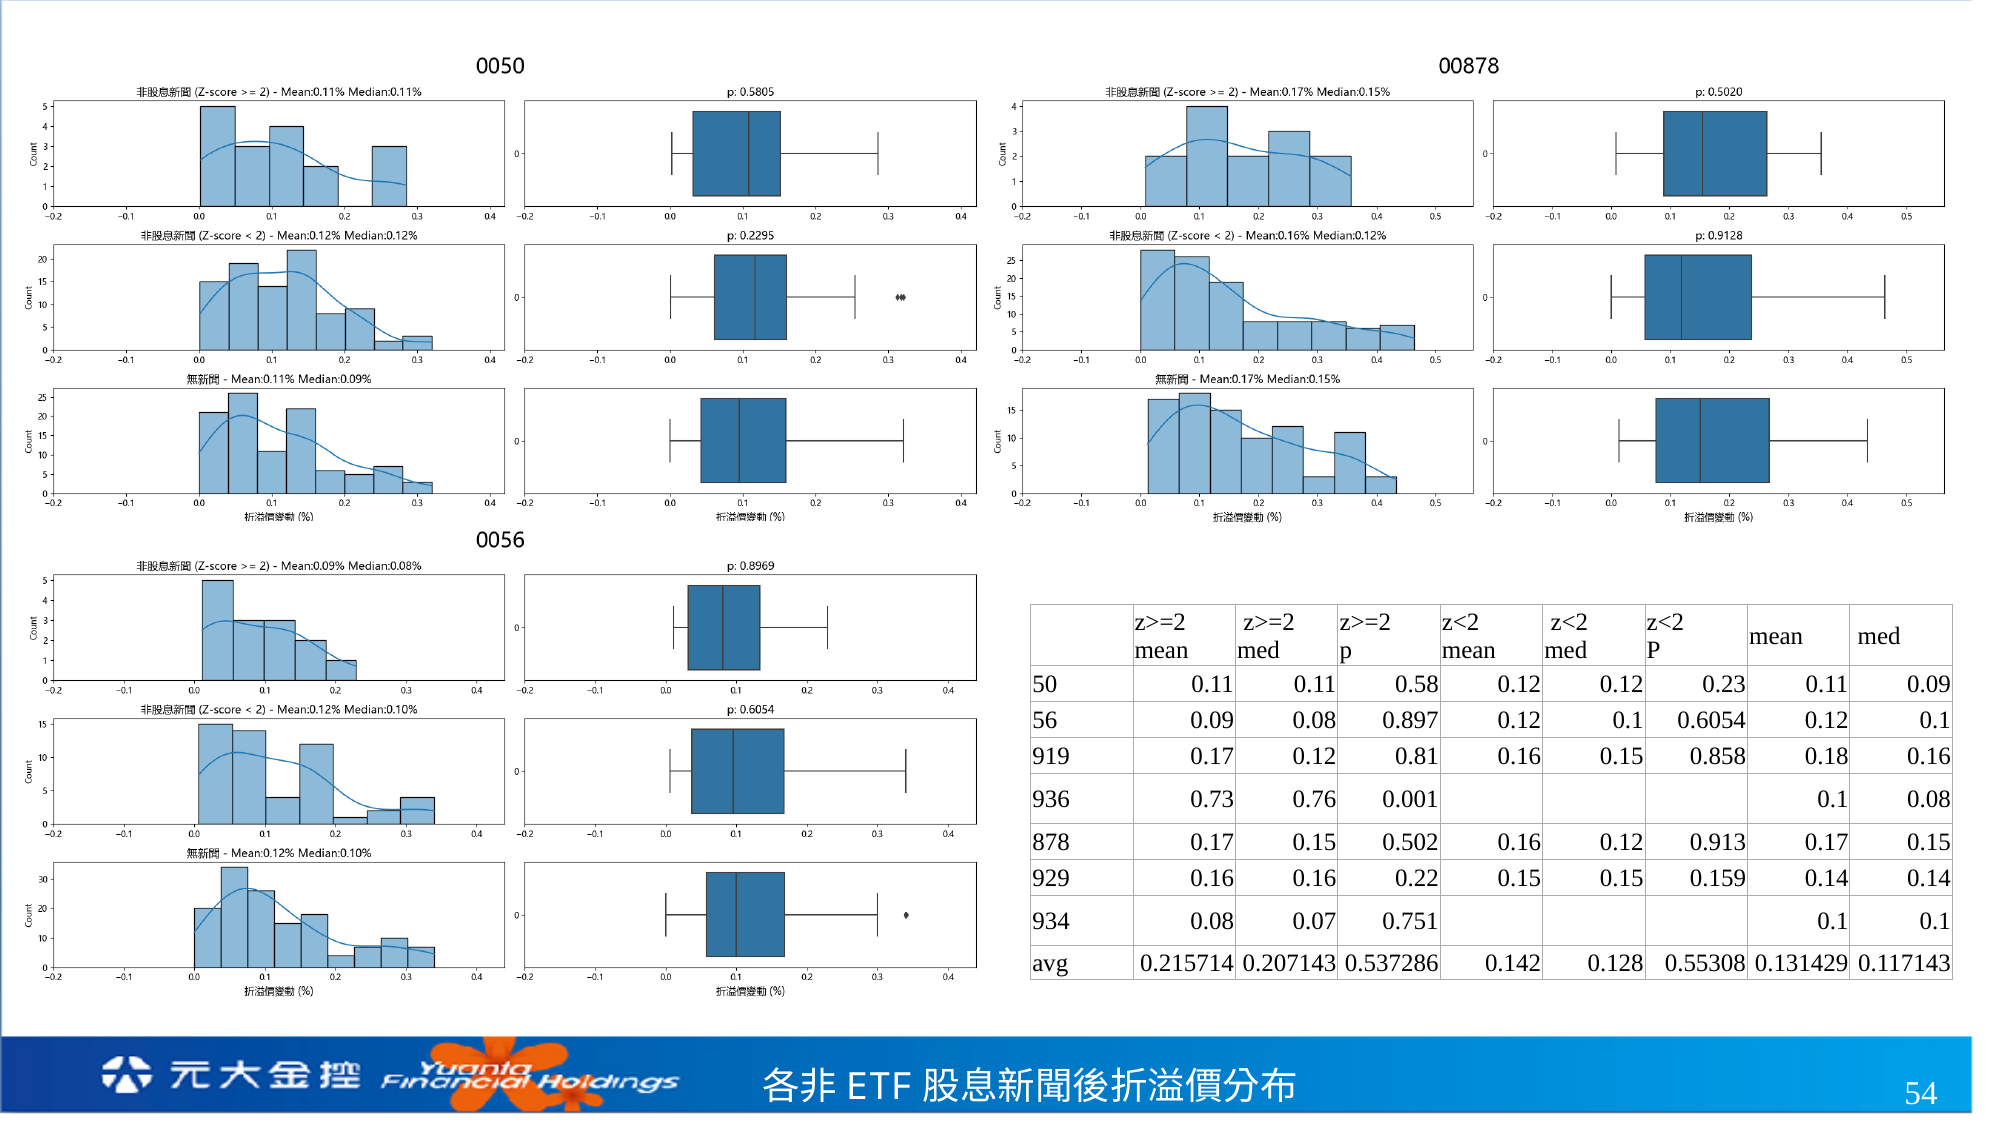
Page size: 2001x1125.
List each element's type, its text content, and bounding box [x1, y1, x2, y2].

text_box 各非ETF股息新聞後折溢價分布 [747, 1054, 1313, 1115]
table_cell 0.12 [1441, 666, 1542, 701]
table_cell 0.16 [1441, 738, 1542, 773]
table_cell 0.159 [1646, 860, 1747, 895]
table_cell 0.1 [1543, 702, 1645, 737]
table_cell [1646, 896, 1747, 945]
table_cell 0.1 [1748, 896, 1849, 945]
table_cell 0.73 [1134, 774, 1235, 823]
table_header z>=2 mean [1134, 605, 1235, 665]
table_cell 0.15 [1236, 824, 1337, 859]
table_cell 0.1 [1748, 774, 1849, 823]
table_cell 0.17 [1134, 824, 1235, 859]
table_cell 0.22 [1338, 860, 1440, 895]
table_cell 929 [1031, 860, 1133, 895]
table_cell 0.117143 [1850, 946, 1952, 979]
table_cell 0.11 [1748, 666, 1849, 701]
table_cell 0.81 [1338, 738, 1440, 773]
table_cell 0.14 [1748, 860, 1849, 895]
table_cell 0.16 [1441, 824, 1542, 859]
table_cell 0.131429 [1748, 946, 1849, 979]
table_header [1031, 605, 1133, 665]
table_cell 0.142 [1441, 946, 1542, 979]
table_cell [1441, 896, 1542, 945]
table_header z>=2 med [1236, 605, 1337, 665]
slide_number 54 [1502, 1057, 1953, 1125]
table_cell [1441, 774, 1542, 823]
table_cell 0.11 [1236, 666, 1337, 701]
table_cell 934 [1031, 896, 1133, 945]
table_cell 0.15 [1850, 824, 1952, 859]
table_cell 0.17 [1134, 738, 1235, 773]
table_cell 0.18 [1748, 738, 1849, 773]
table_header z>=2 p [1338, 605, 1440, 665]
table_cell 878 [1031, 824, 1133, 859]
table_cell 0.12 [1236, 738, 1337, 773]
table_cell avg [1031, 946, 1133, 979]
table_cell 936 [1031, 774, 1133, 823]
table_cell [1543, 896, 1645, 945]
table_cell 0.15 [1441, 860, 1542, 895]
table_cell 0.207143 [1236, 946, 1337, 979]
table_cell 0.12 [1543, 824, 1645, 859]
table_cell 0.09 [1850, 666, 1952, 701]
table_cell 0.215714 [1134, 946, 1235, 979]
table_cell 56 [1031, 702, 1133, 737]
table_cell 0.14 [1850, 860, 1952, 895]
table_cell 50 [1031, 666, 1133, 701]
table_header z<2 med [1543, 605, 1645, 665]
table_cell 0.16 [1236, 860, 1337, 895]
table_cell 0.12 [1441, 702, 1542, 737]
table_cell 0.502 [1338, 824, 1440, 859]
table_cell 0.858 [1646, 738, 1747, 773]
table_cell 0.128 [1543, 946, 1645, 979]
table_cell 0.913 [1646, 824, 1747, 859]
table_cell 0.09 [1134, 702, 1235, 737]
table_cell 0.16 [1134, 860, 1235, 895]
table_header mean [1748, 605, 1849, 665]
table_cell 0.537286 [1338, 946, 1440, 979]
picture [0, 0, 2001, 1125]
table_cell 0.6054 [1646, 702, 1747, 737]
table_cell 0.15 [1543, 738, 1645, 773]
table_cell 0.08 [1236, 702, 1337, 737]
table_cell 0.76 [1236, 774, 1337, 823]
table_cell 0.001 [1338, 774, 1440, 823]
table_cell 0.07 [1236, 896, 1337, 945]
table_cell 919 [1031, 738, 1133, 773]
table_cell 0.55308 [1646, 946, 1747, 979]
table_header z<2 mean [1441, 605, 1542, 665]
table_cell 0.12 [1543, 666, 1645, 701]
table_cell 0.23 [1646, 666, 1747, 701]
table_cell 0.17 [1748, 824, 1849, 859]
table_cell 0.897 [1338, 702, 1440, 737]
table_header z<2 P [1646, 605, 1747, 665]
table_cell 0.15 [1543, 860, 1645, 895]
table_cell 0.08 [1134, 896, 1235, 945]
table_cell [1543, 774, 1645, 823]
table_cell 0.08 [1850, 774, 1952, 823]
table_cell 0.751 [1338, 896, 1440, 945]
table_cell 0.16 [1850, 738, 1952, 773]
table_cell 0.1 [1850, 896, 1952, 945]
table_cell 0.12 [1748, 702, 1849, 737]
table_header med [1850, 605, 1952, 665]
table_cell 0.58 [1338, 666, 1440, 701]
table_cell 0.11 [1134, 666, 1235, 701]
table_cell [1646, 774, 1747, 823]
table_cell 0.1 [1850, 702, 1952, 737]
